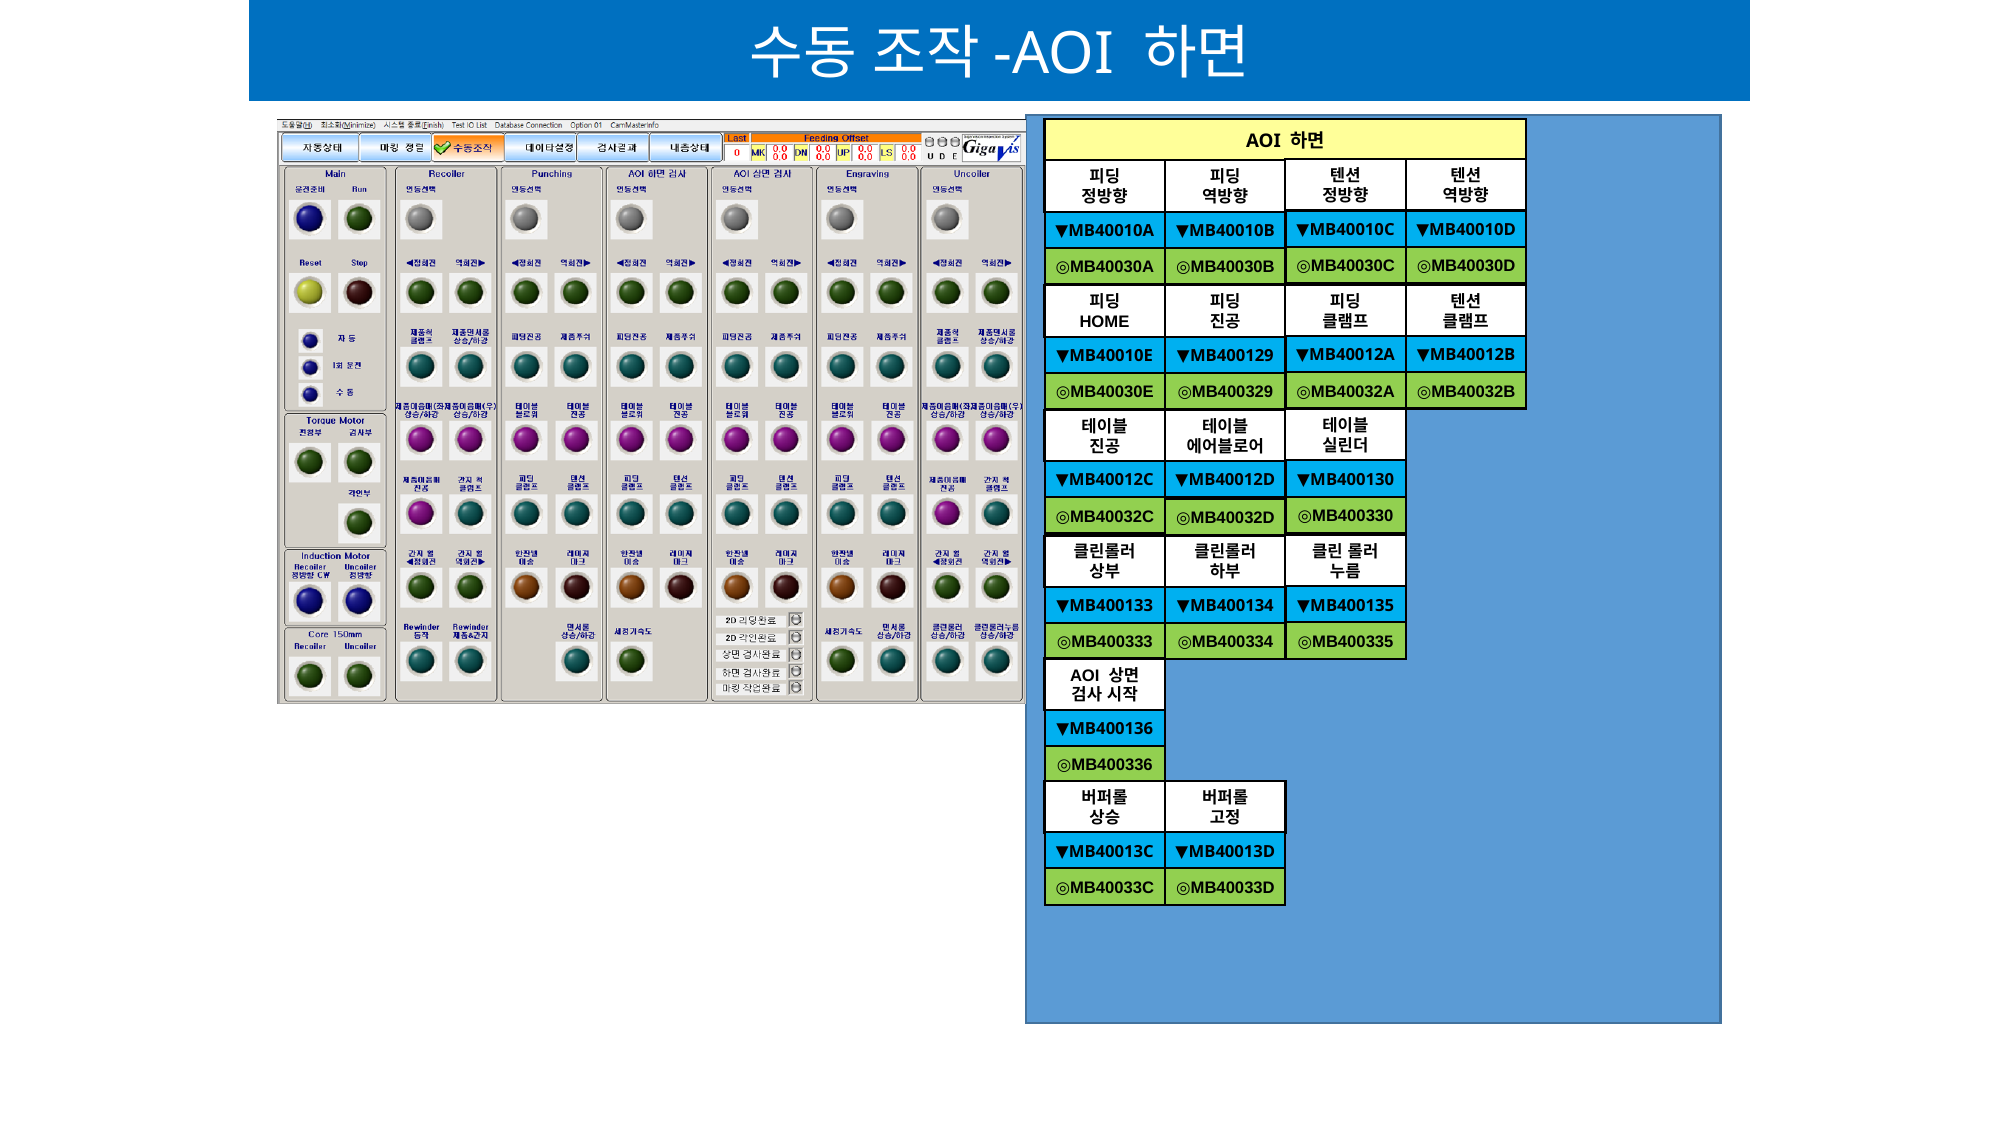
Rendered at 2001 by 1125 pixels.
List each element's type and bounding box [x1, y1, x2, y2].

text_box [249, 0, 1750, 101]
picture [277, 119, 1026, 704]
text_box [1025, 114, 1722, 1024]
